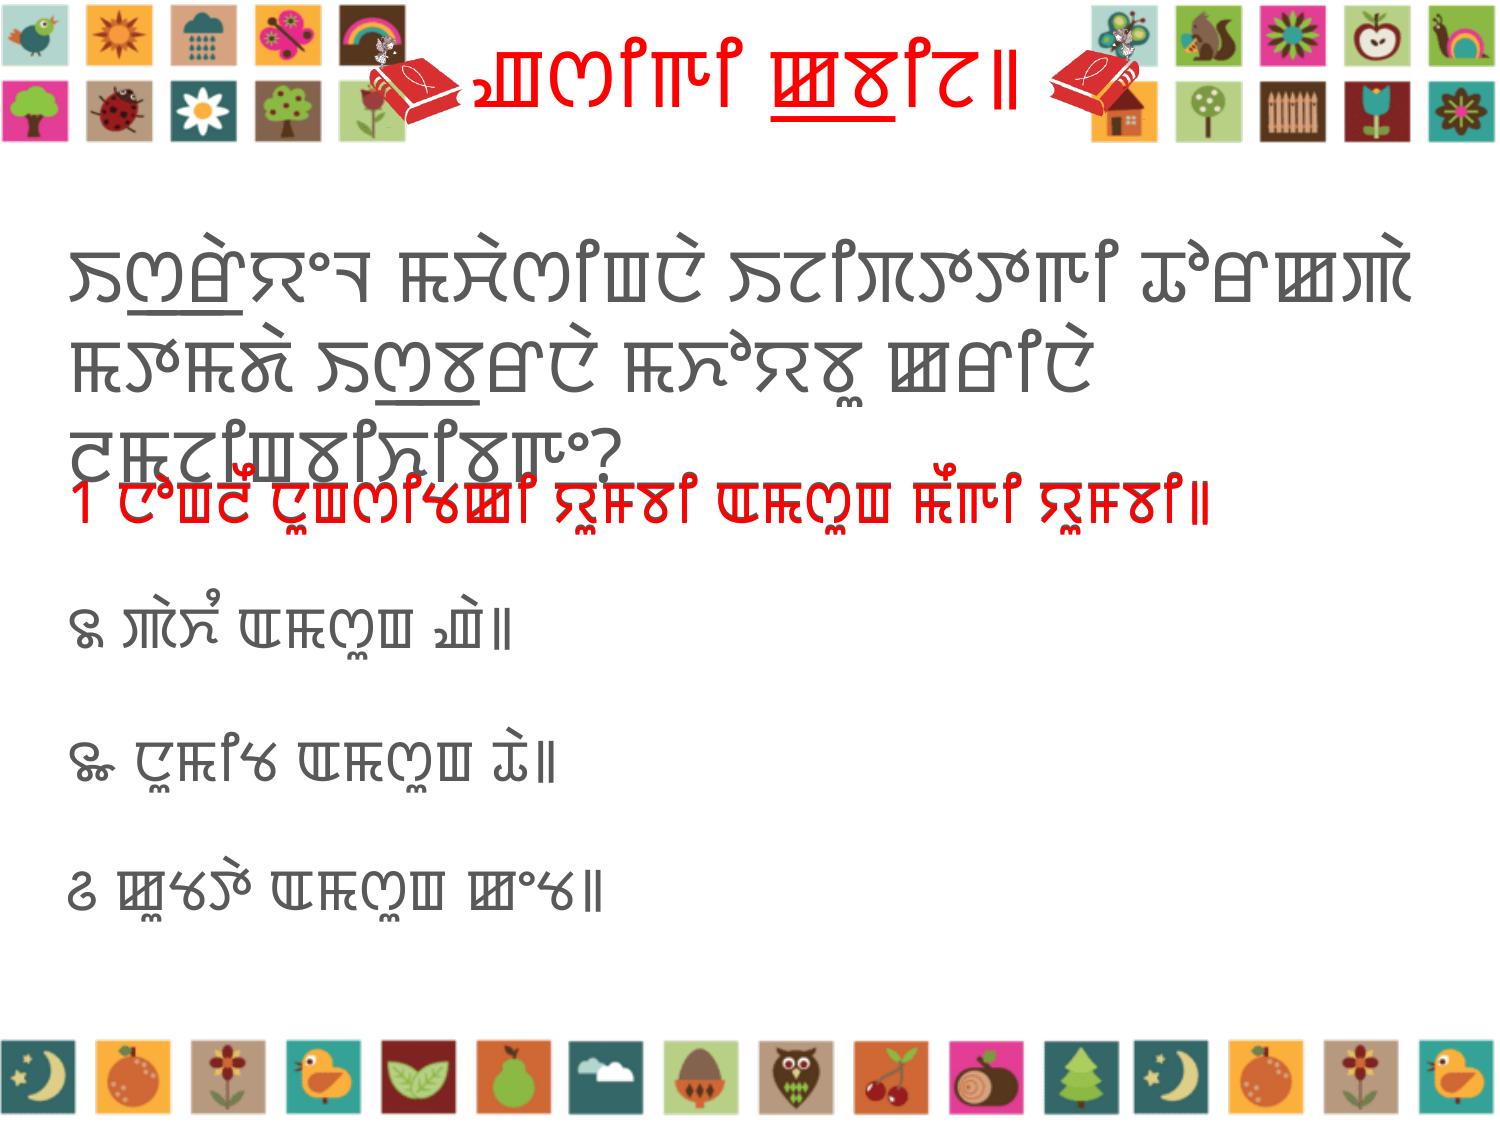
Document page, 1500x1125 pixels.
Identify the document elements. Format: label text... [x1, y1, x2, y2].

picture [1017, 3, 1500, 150]
text_box 1 ꯅꯣꯡꯂꯩ ꯅꯨꯡꯁꯤꯠꯀꯤ ꯌꯨꯝꯕꯤ ꯑꯃꯁꯨꯡ ꯃꯩꯒꯤ ꯌꯨꯝꯕꯤ꯫ [53, 457, 1483, 543]
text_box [0, 1028, 1500, 1118]
text_box ꯉꯁꯤꯒꯤ ꯀ꯭ꯕꯤꯖ꯫ [425, 16, 1078, 131]
text_box ꯲ ꯄꯥꯈꯪ ꯑꯃꯁꯨꯡ ꯉꯥ꯫ [53, 582, 1436, 668]
picture [0, 3, 494, 150]
text_box ꯴ ꯀꯨꯠꯇꯥ ꯑꯃꯁꯨꯡ ꯀꯦꯠ꯫ [50, 844, 1480, 930]
text_box ꯏꯁ꯭ꯔꯥꯌꯦꯜ ꯃꯆꯥꯁꯤꯡꯅꯥ ꯏꯖꯤꯞꯇꯇꯒꯤ ꯊꯣꯔꯀꯄꯥ ꯃꯇꯃꯗꯥ ꯏꯁ꯭ꯕꯔꯅꯥ ꯃꯈꯣꯌꯕꯨ ꯀꯔꯤꯅꯥ ꯂꯃꯖꯤꯡꯕꯤꯈꯤꯕꯒꯦ? [53, 219, 1436, 456]
text_box ꯳ ꯅꯨꯃꯤꯠ ꯑꯃꯁꯨꯡ ꯊꯥ꯫ [53, 716, 1483, 801]
